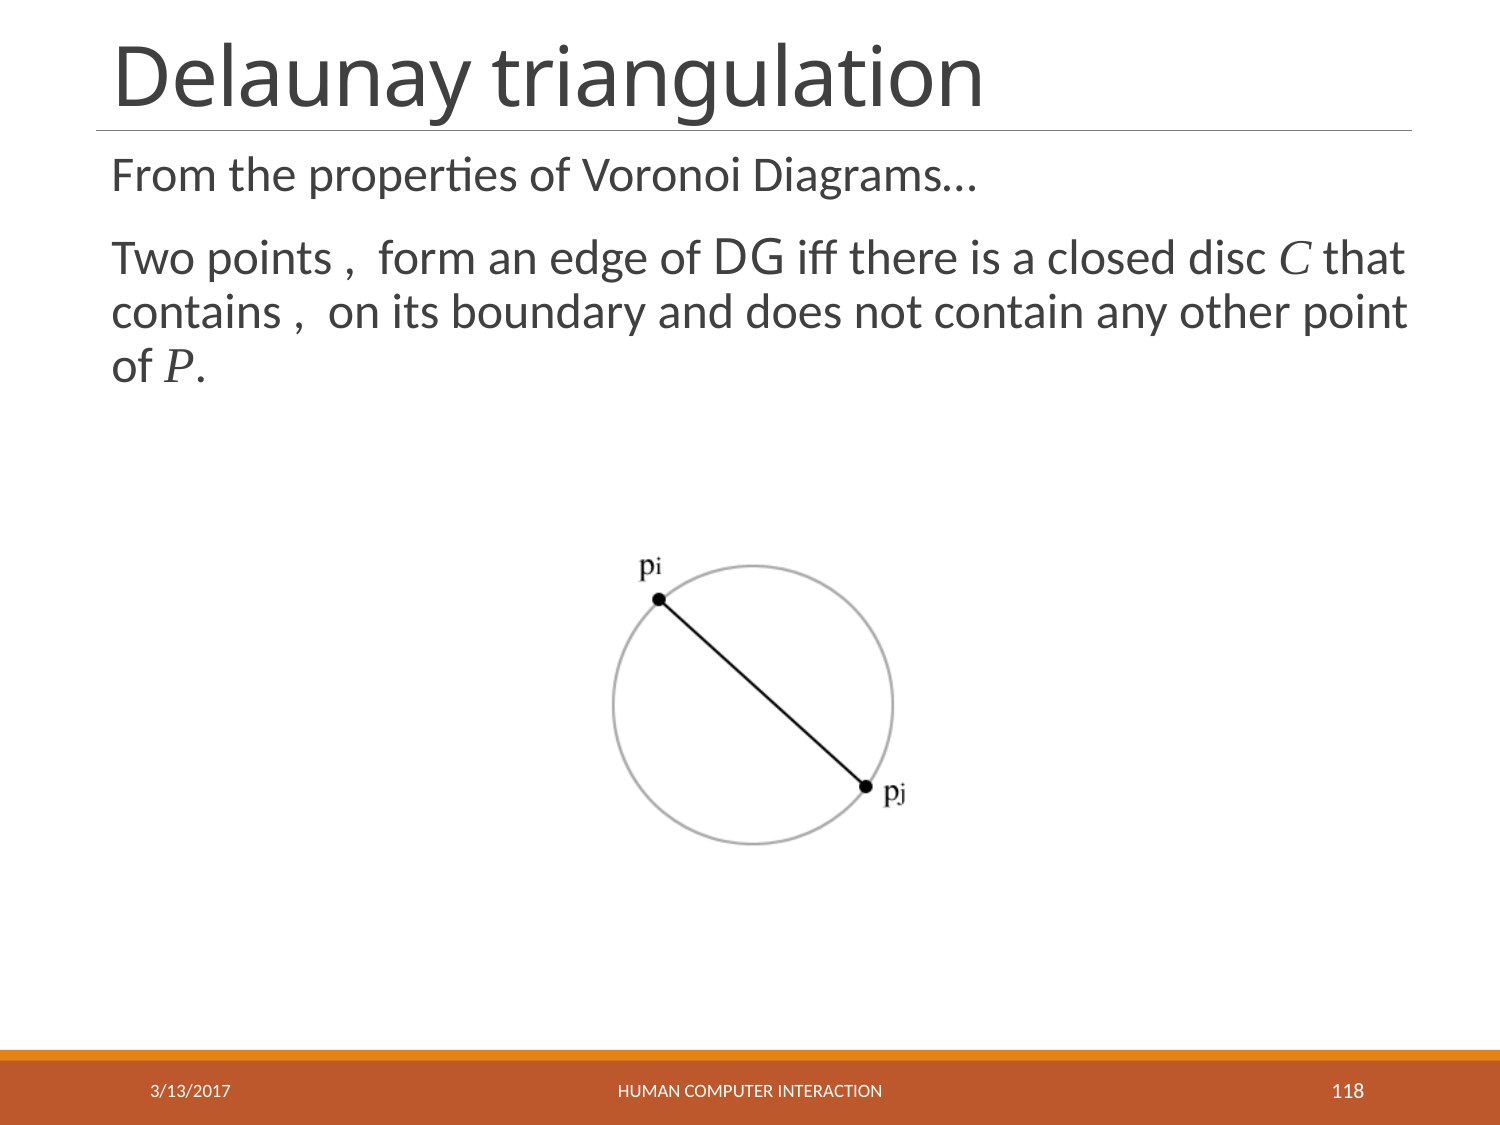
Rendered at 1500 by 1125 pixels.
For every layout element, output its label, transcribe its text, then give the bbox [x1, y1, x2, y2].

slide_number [135, 1059, 440, 1120]
title Delaunay triangulation [96, 19, 1413, 131]
footer HUMAN COMPUTER INTERACTION [453, 1059, 1047, 1120]
picture [549, 497, 951, 898]
slide_number 118 [1218, 1059, 1380, 1120]
